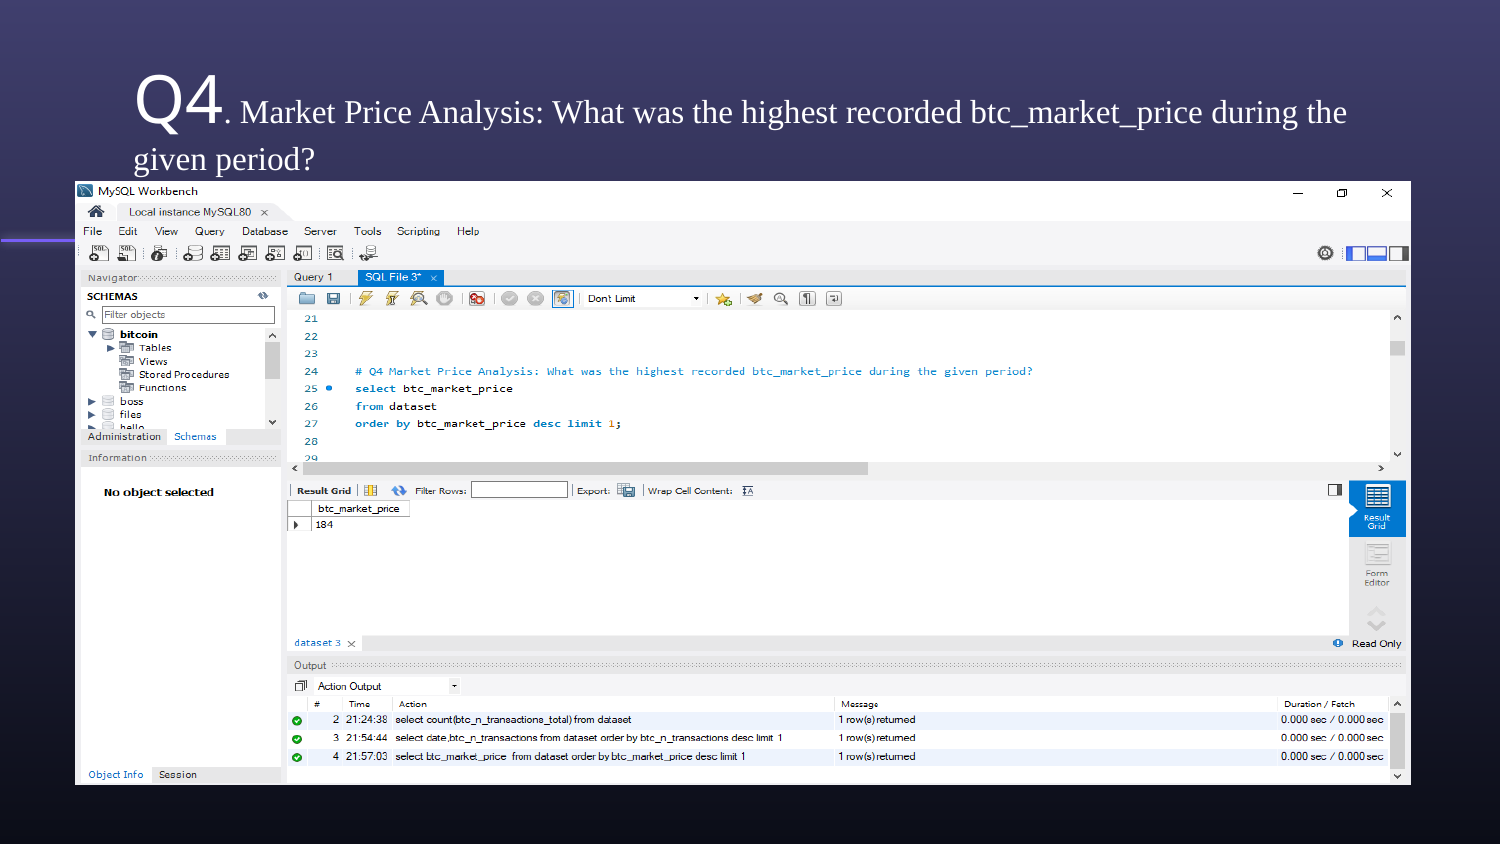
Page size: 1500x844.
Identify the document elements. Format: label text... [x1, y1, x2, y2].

picture [75, 180, 1412, 785]
title Q4. Market Price Analysis: What was the highest recorded btc_market_price during the given period? [118, 41, 1382, 136]
